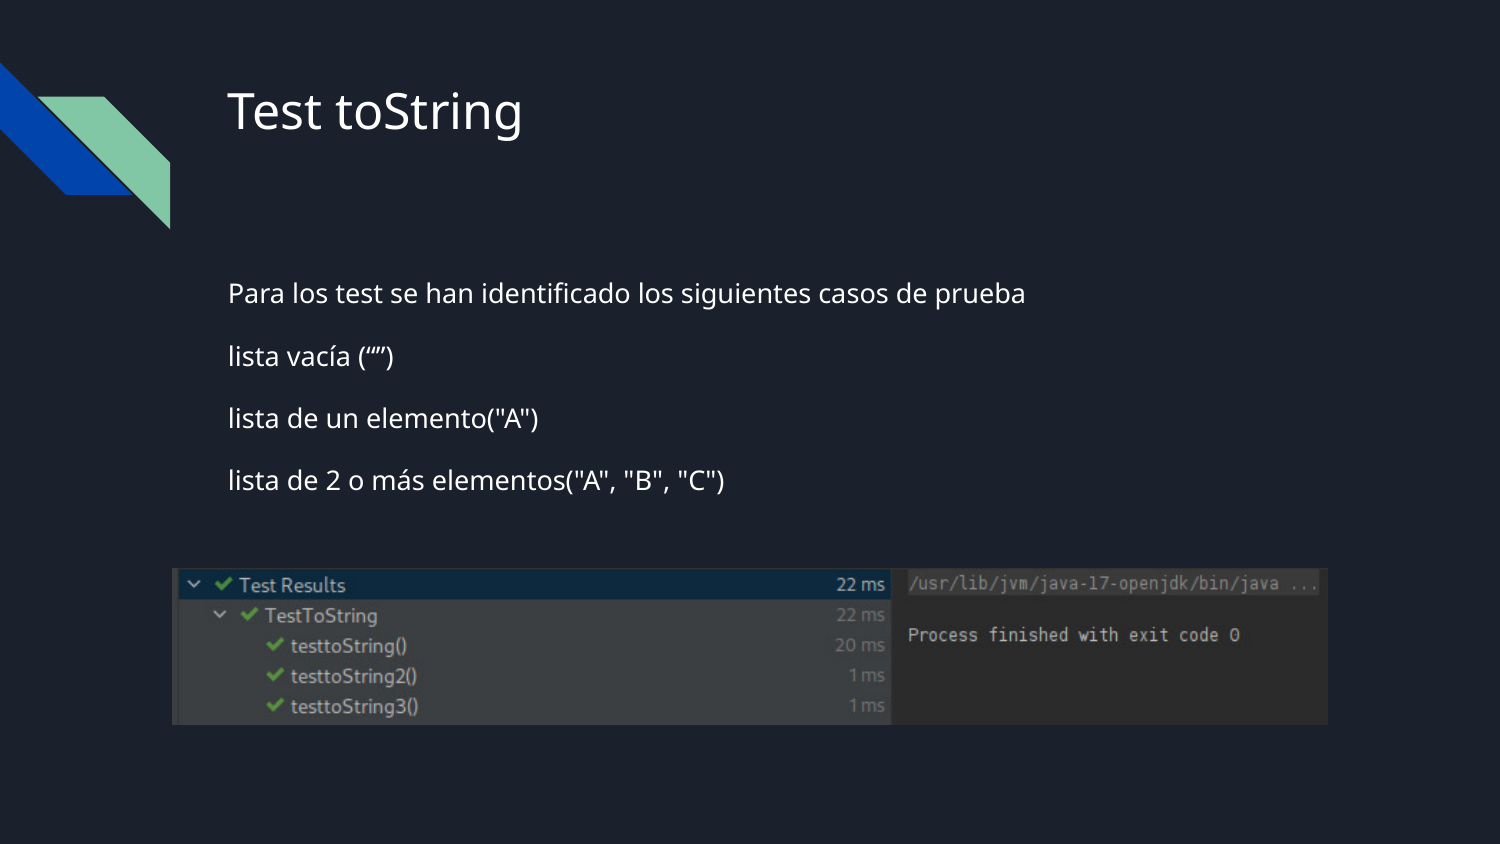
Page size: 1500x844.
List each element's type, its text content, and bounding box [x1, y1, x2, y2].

title Test toString [212, 64, 1368, 215]
picture [172, 568, 1328, 725]
list Para los test se han identificado los siguientes casos de prueba lista vacía (“”) lista de un elemento("A") lista de 2 o más elementos("A", "B", "C") [212, 257, 1368, 735]
